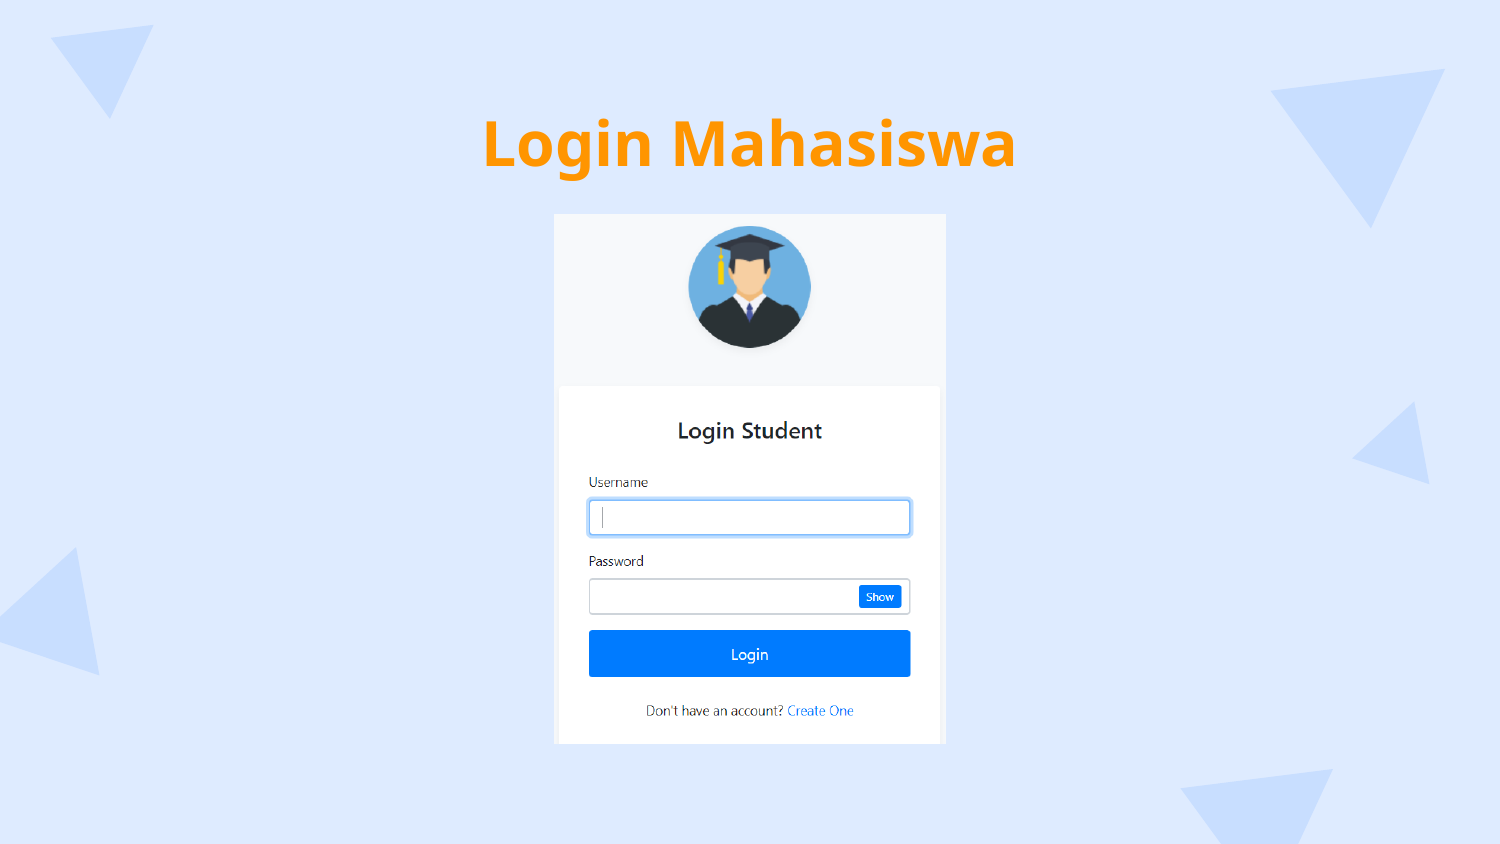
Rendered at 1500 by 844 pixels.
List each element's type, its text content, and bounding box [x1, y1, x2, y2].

picture [554, 214, 946, 745]
title Login Mahasiswa [116, 88, 1383, 182]
